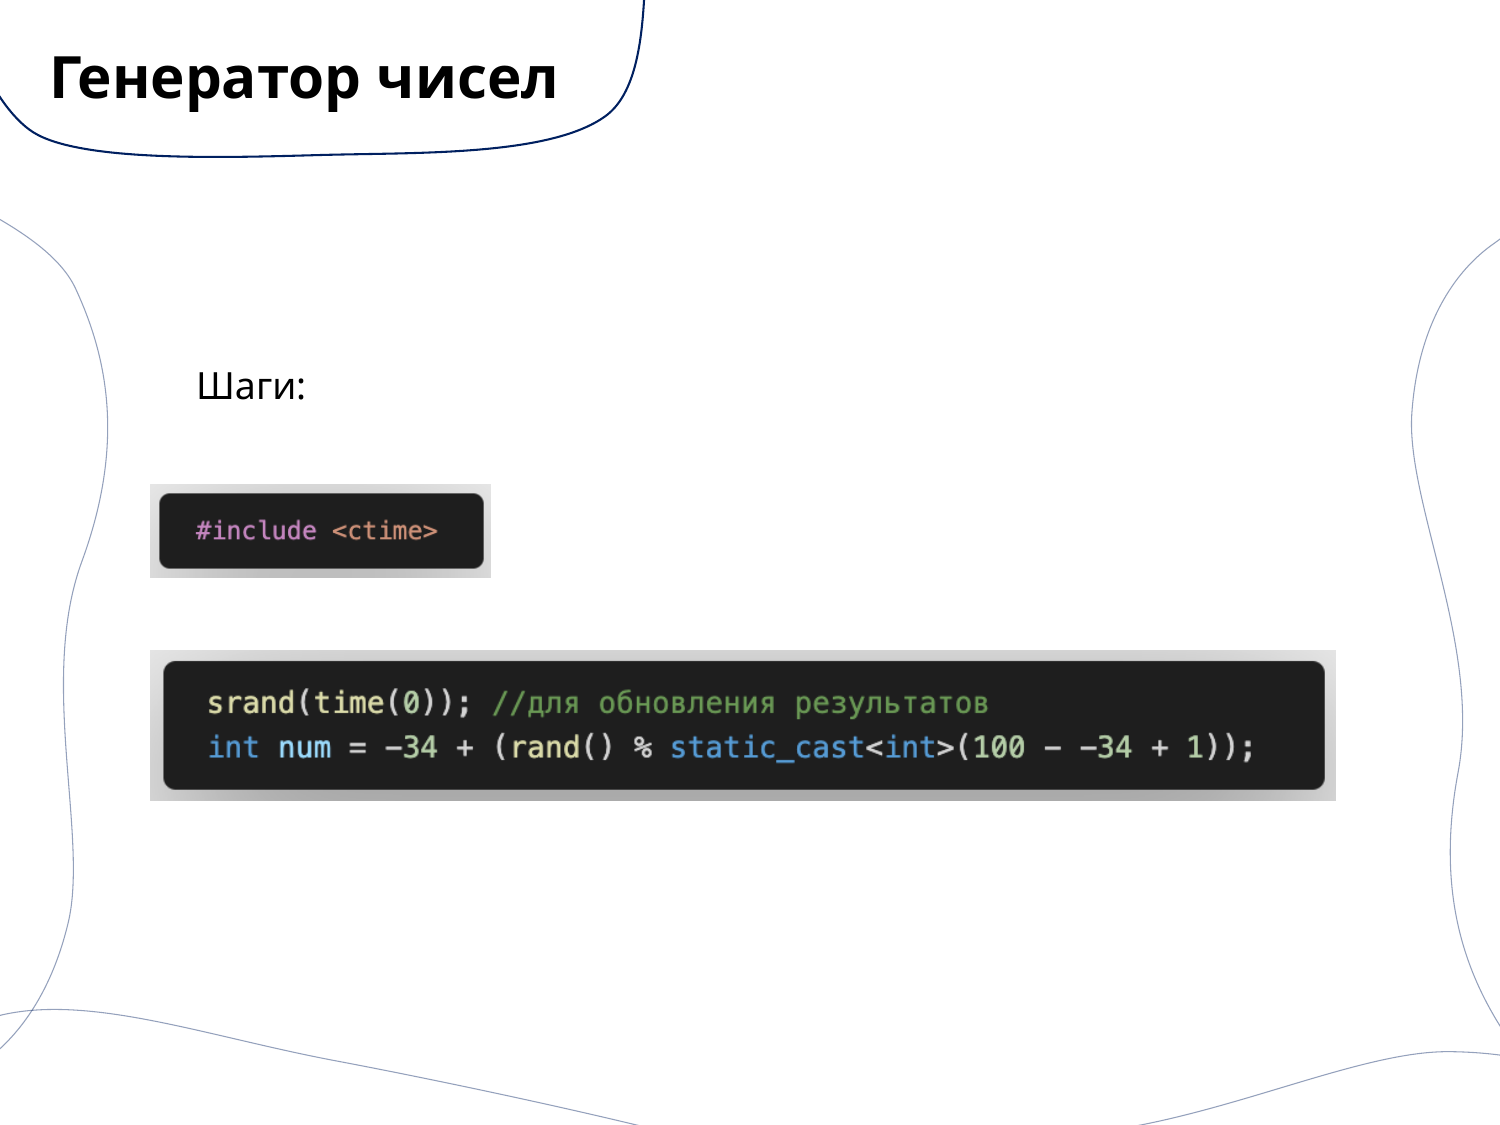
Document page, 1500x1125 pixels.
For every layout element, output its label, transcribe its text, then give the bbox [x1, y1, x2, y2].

text_box [1135, 1050, 1500, 1125]
text_box [0, 0, 646, 158]
text_box [0, 1008, 641, 1125]
picture [150, 650, 1336, 801]
text_box [1410, 237, 1500, 1028]
text_box Шаги: [181, 354, 1381, 414]
text_box [0, 218, 109, 1014]
picture [150, 484, 491, 578]
text_box Генератор чисел [591, 32, 1385, 127]
